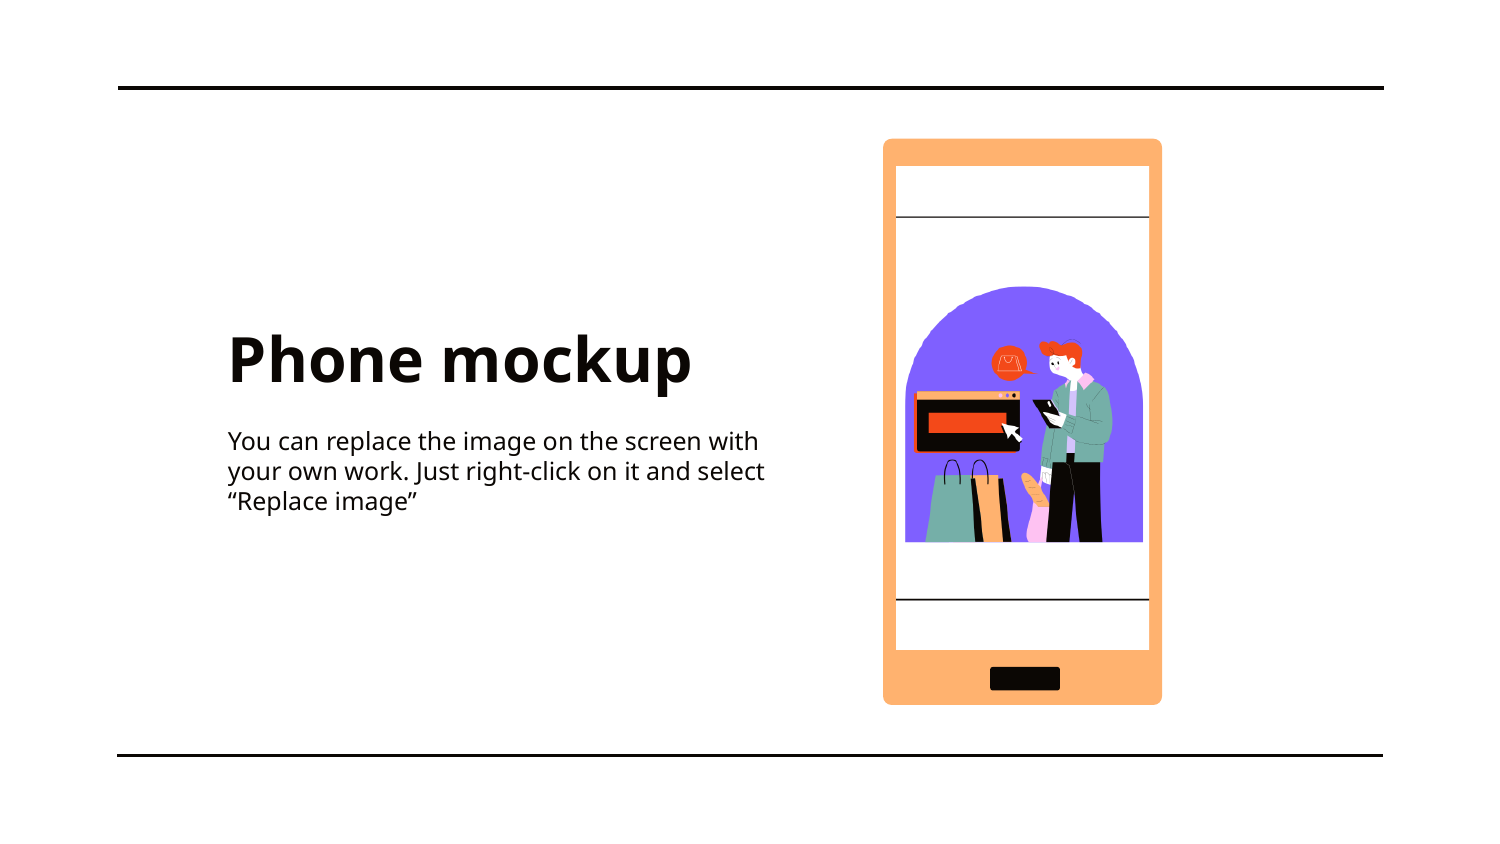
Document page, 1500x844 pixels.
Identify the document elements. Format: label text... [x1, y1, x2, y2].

subtitle You can replace the image on the screen with your own work. Just right-click on it and select “Replace image” [212, 410, 803, 543]
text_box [882, 138, 1163, 706]
picture [895, 166, 1150, 650]
title Phone mockup [212, 301, 803, 410]
